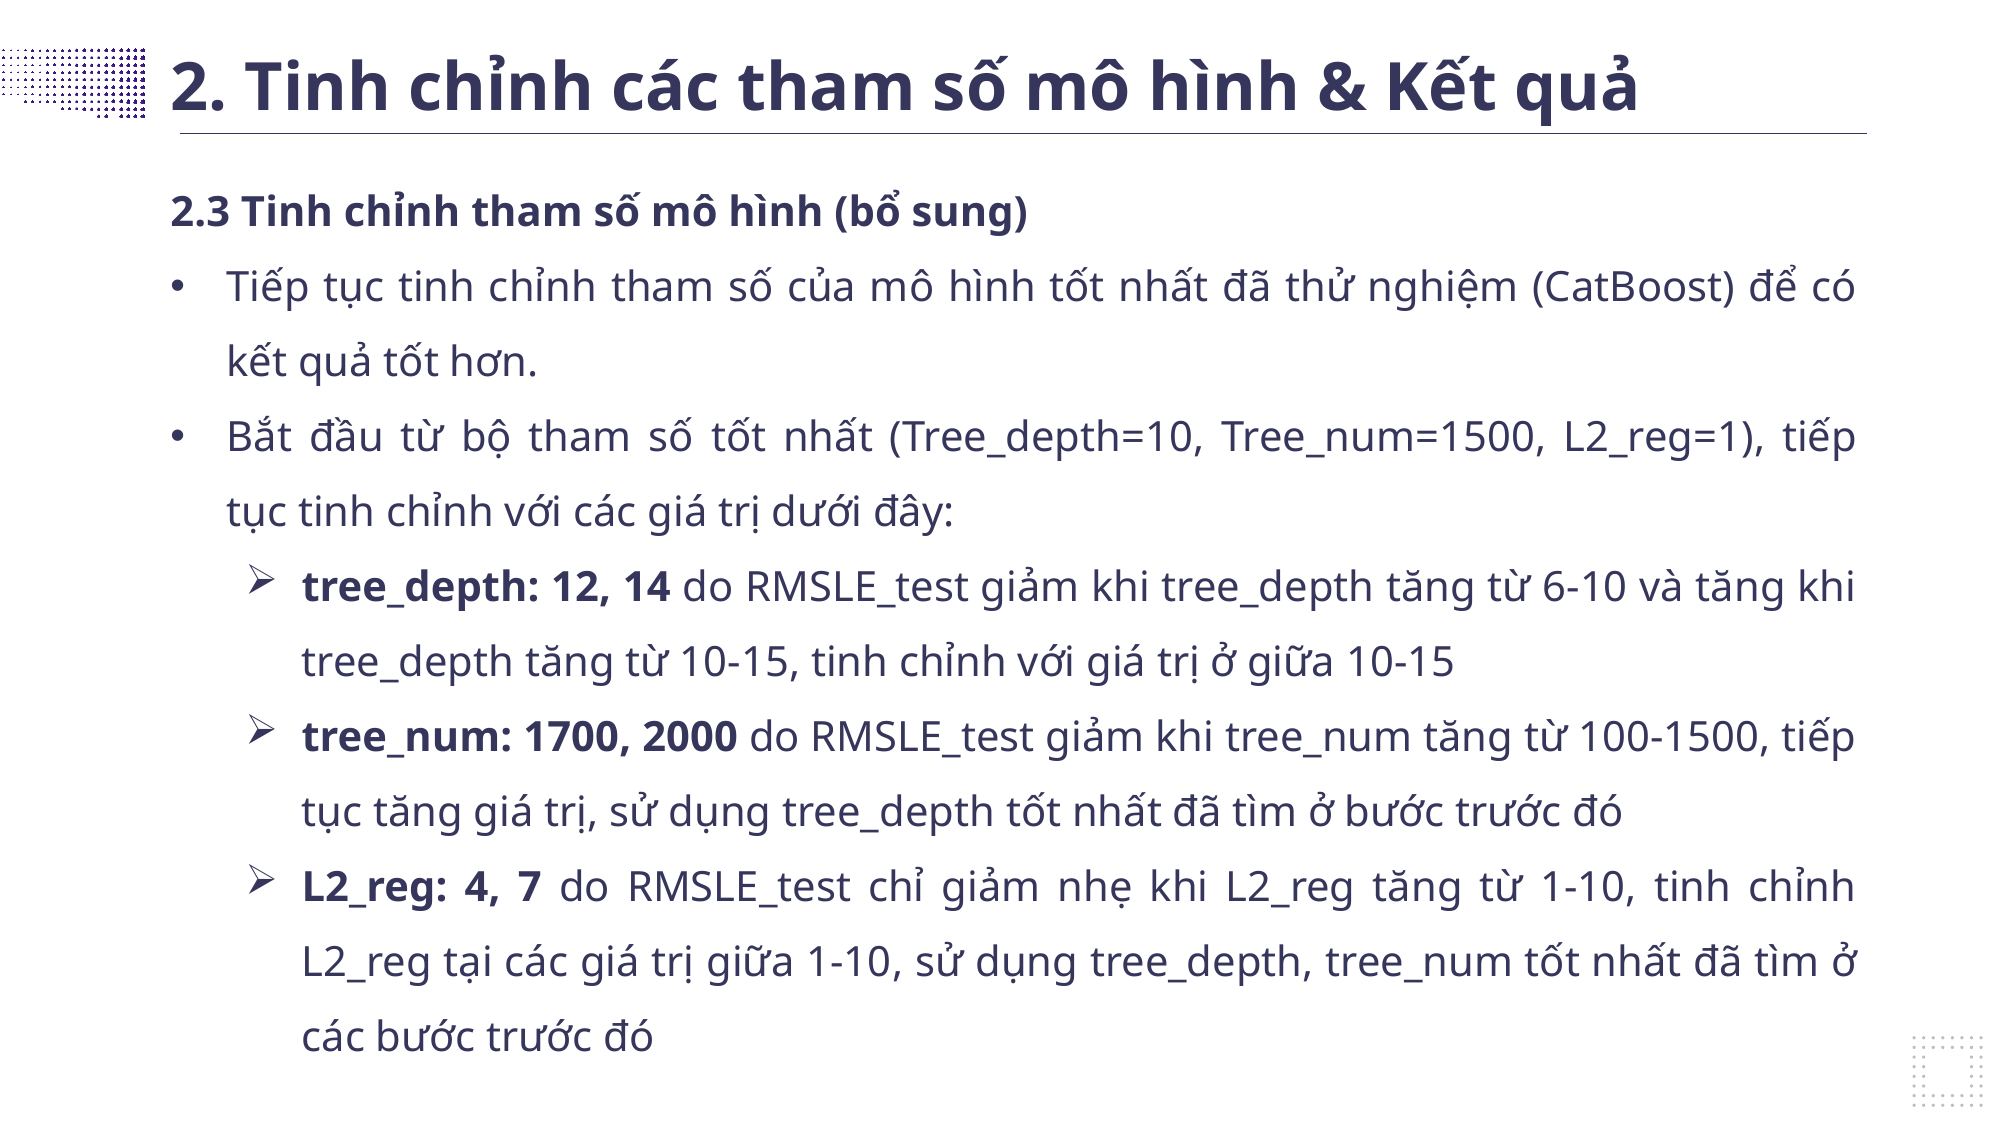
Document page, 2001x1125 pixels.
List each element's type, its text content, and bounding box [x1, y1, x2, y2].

text_box 2.3 Tinh chỉnh tham số mô hình (bổ sung) Tiếp tục tinh chỉnh tham số của mô hình tốt nhất đã thử nghiệm (CatBoost) để có kết quả tốt hơn. Bắt đầu từ bộ tham số tốt nhất (Tree_depth=10, Tree_num=1500, L2_reg=1), tiếp tục tinh chỉnh với các giá trị dưới đây: tree_depth: 12, 14 do RMSLE_test giảm khi tree_depth tăng từ 6-10 và tăng khi tree_depth tăng từ 10-15, tinh chỉnh với giá trị ở giữa 10-15 tree_num: 1700, 2000 do RMSLE_test giảm khi tree_num tăng từ 100-1500, tiếp tục tăng giá trị, sử dụng tree_depth tốt nhất đã tìm ở bước trước đó L2_reg: 4, 7 do RMSLE_test chỉ giảm nhẹ khi L2_reg tăng từ 1-10, tinh chỉnh L2_reg tại các giá trị giữa 1-10, sử dụng tree_depth, tree_num tốt nhất đã tìm ở các bước trước đó [155, 152, 1872, 1068]
list 2. Tinh chỉnh các tham số mô hình & Kết quả [155, 45, 1872, 127]
